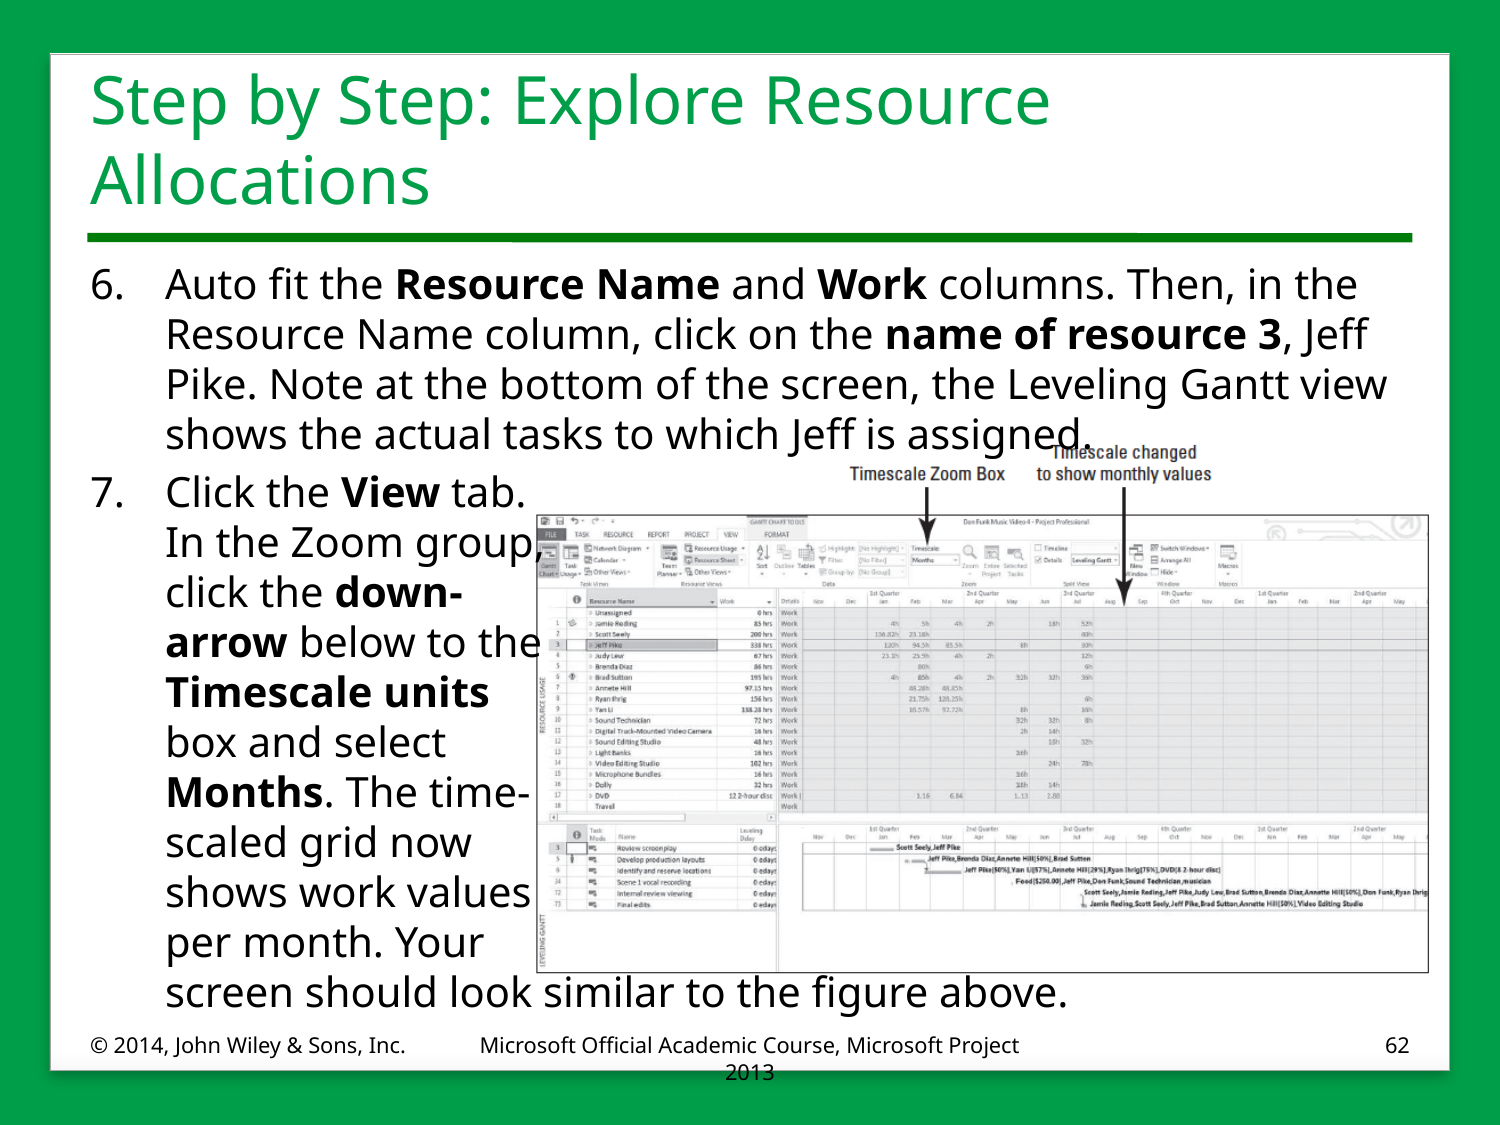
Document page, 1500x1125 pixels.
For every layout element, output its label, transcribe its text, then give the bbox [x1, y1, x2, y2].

title Step by Step: Explore Resource Allocations [74, 74, 1426, 226]
footer Microsoft Official Academic Course, Microsoft Project 2013 [449, 1024, 1051, 1103]
list 6. Auto fit the Resource Name and Work columns. Then, in the Resource Name column, click on the name of resource 3, Jeff Pike. Note at the bottom of the screen, the Leveling Gantt view shows the actual tasks to which Jeff is assigned. 7. Click the View tab. In the Zoom group, click the down- arrow below to the Timescale units box and select Months. The time- scaled grid now shows work values per month. Your screen should look similar to the figure above. [75, 249, 1425, 1063]
slide_number 62 [1074, 1024, 1426, 1103]
slide_number © 2014, John Wiley & Sons, Inc. [74, 1024, 426, 1103]
picture [524, 437, 1437, 979]
